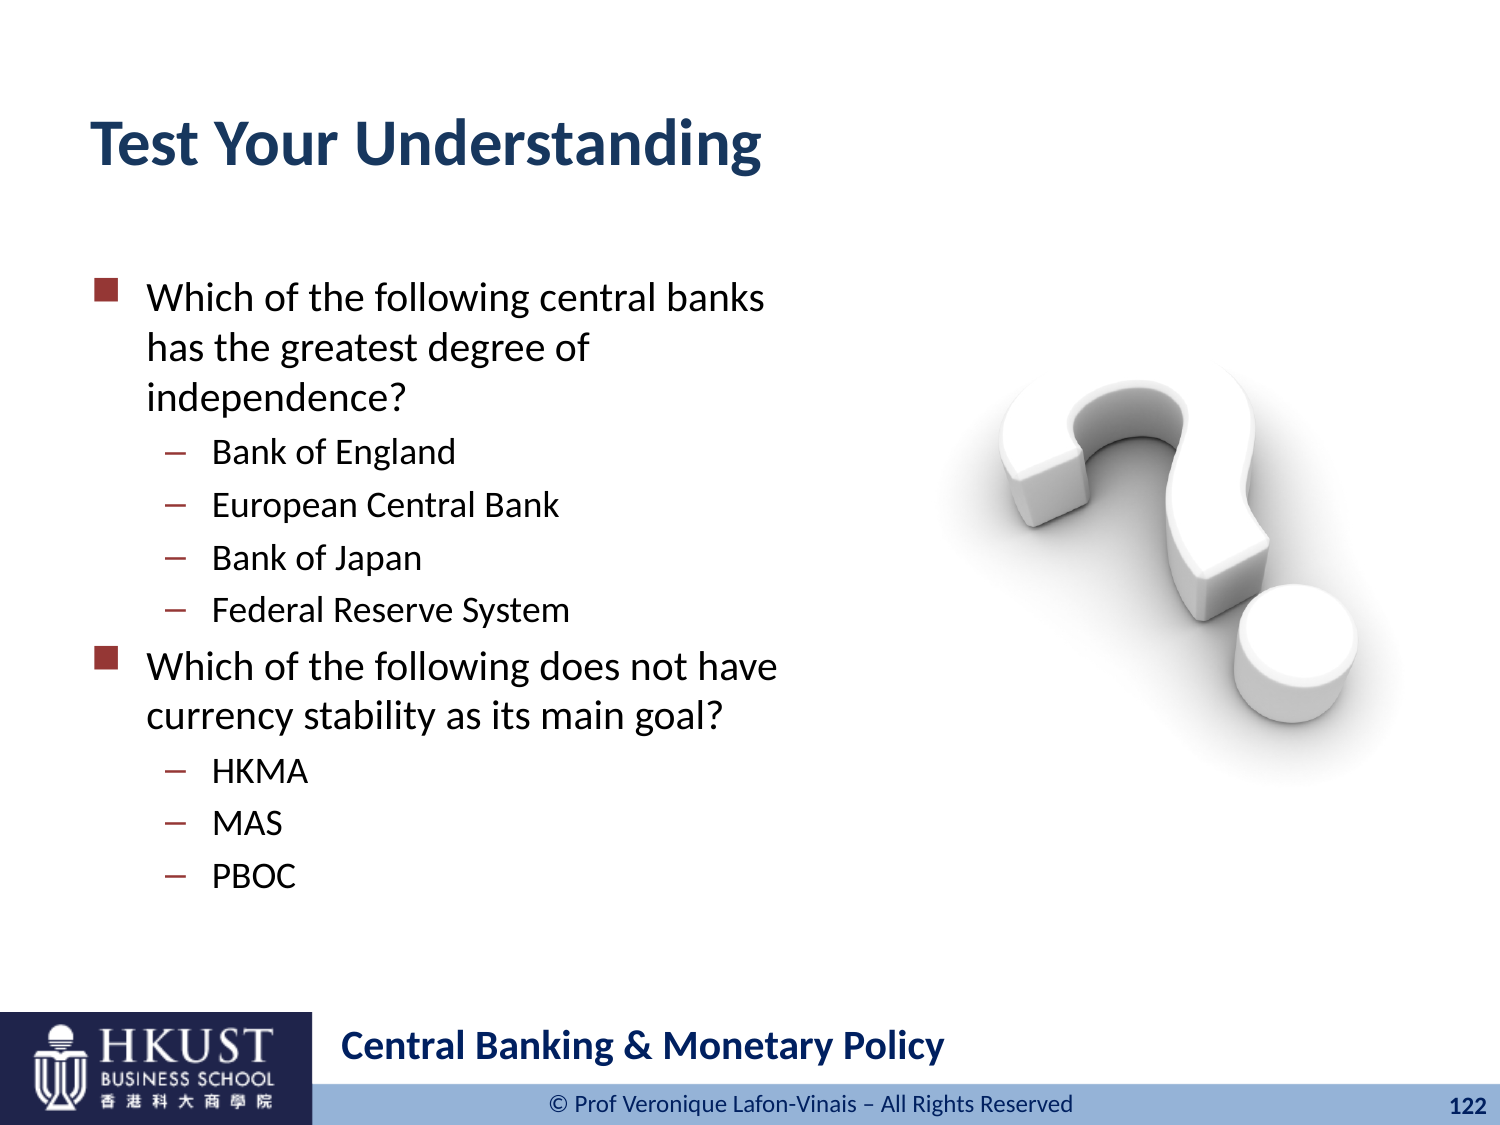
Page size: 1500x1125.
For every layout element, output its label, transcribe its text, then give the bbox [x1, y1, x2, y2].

footer Central Banking & Monetary Policy [326, 1007, 1500, 1078]
list Which of the following central banks has the greatest degree of independence? Bank of England European Central Bank Bank of Japan Federal Reserve System Which of the following does not have currency stability as its main goal? HKMA MAS PBOC [74, 262, 813, 1006]
slide_number 122 [1351, 1080, 1500, 1125]
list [913, 312, 1440, 801]
picture [0, 1012, 1500, 1125]
title Test Your Understanding [74, 44, 1426, 233]
